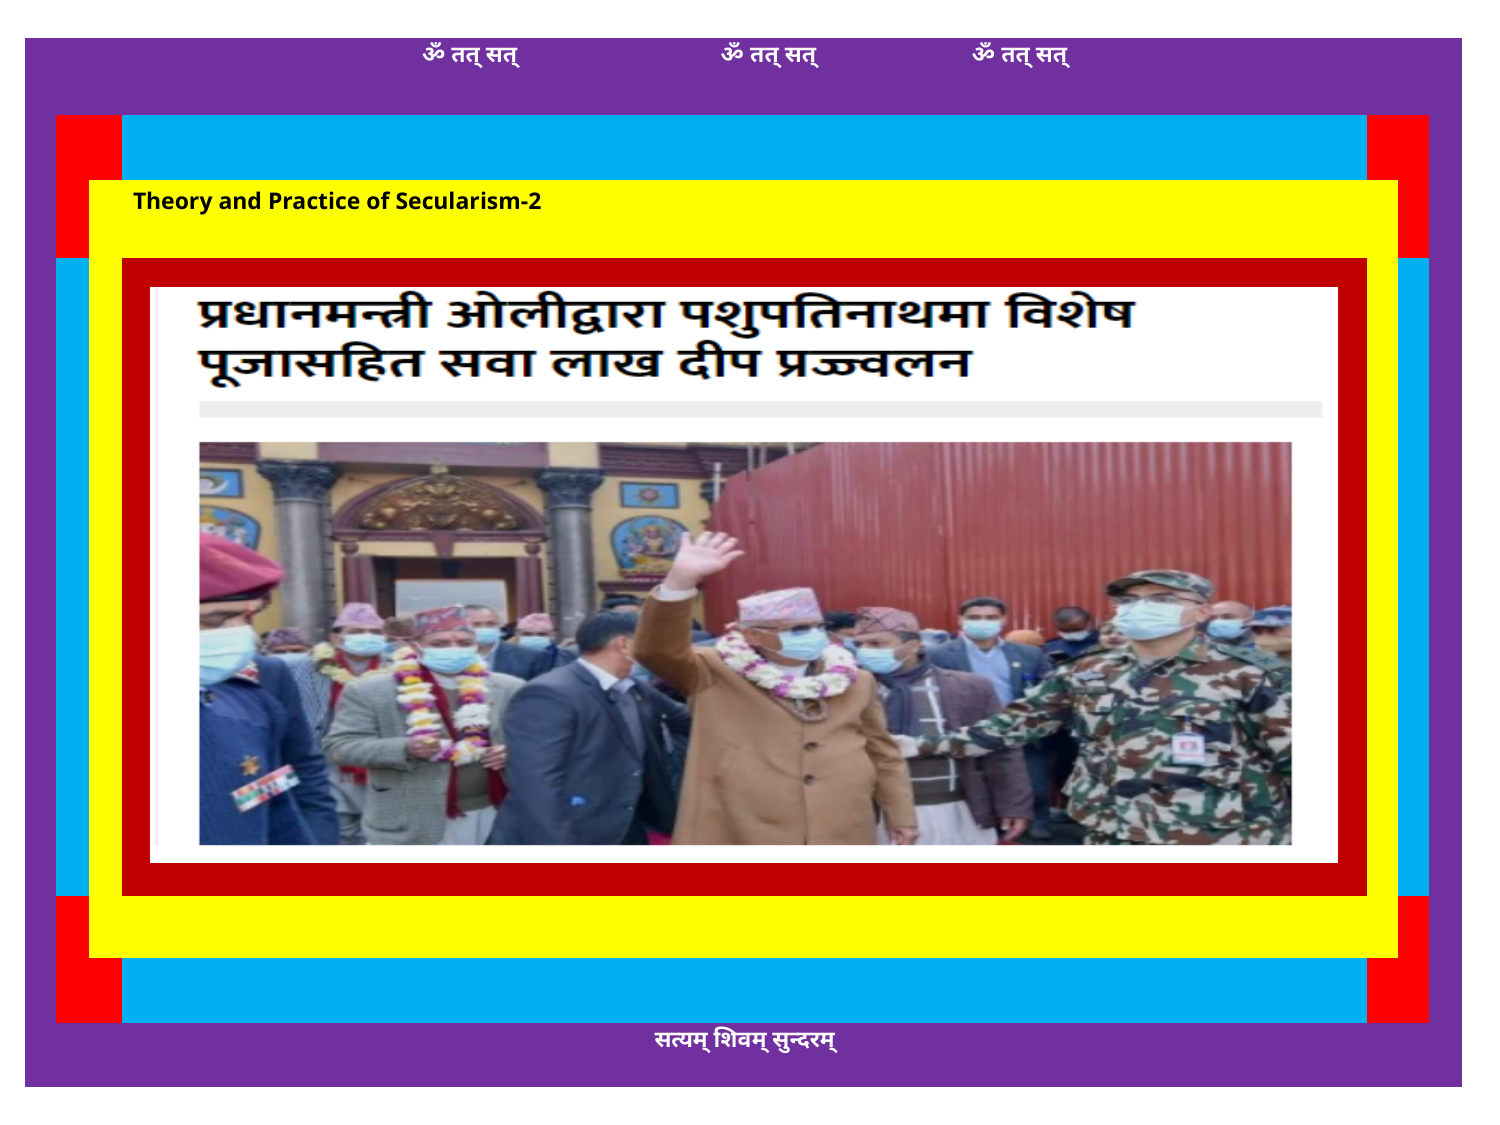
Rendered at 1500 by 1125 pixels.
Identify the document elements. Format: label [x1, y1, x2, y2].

table_header [25, 38, 1462, 115]
picture [149, 287, 1338, 863]
slide_number [1074, 1042, 1425, 1103]
table_cell [25, 115, 1462, 1087]
